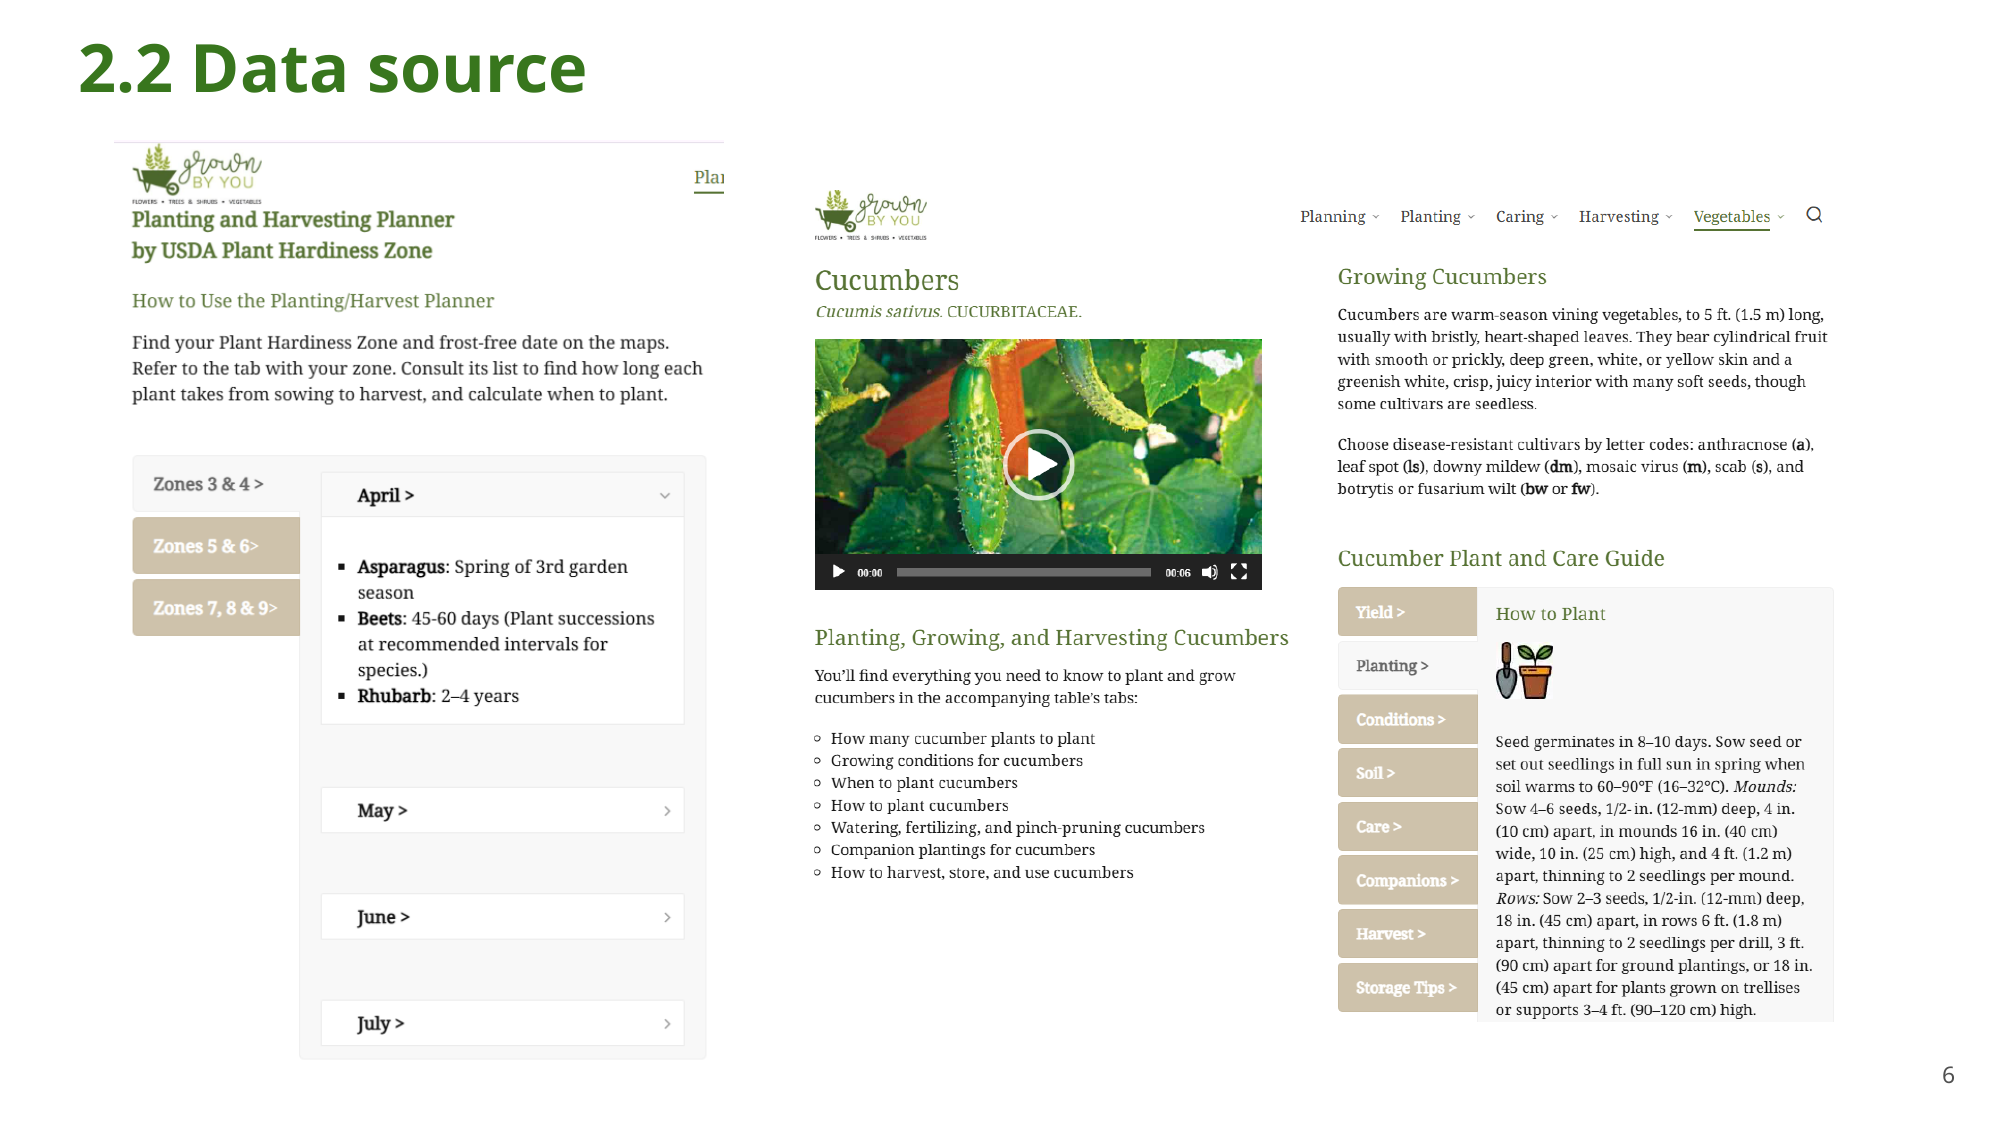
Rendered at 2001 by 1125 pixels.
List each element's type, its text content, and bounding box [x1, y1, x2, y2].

text_box 2.2 Data source [78, 25, 1112, 107]
picture [114, 140, 724, 1073]
picture [798, 190, 1971, 1023]
text_box ‹#› [1560, 1052, 1971, 1107]
